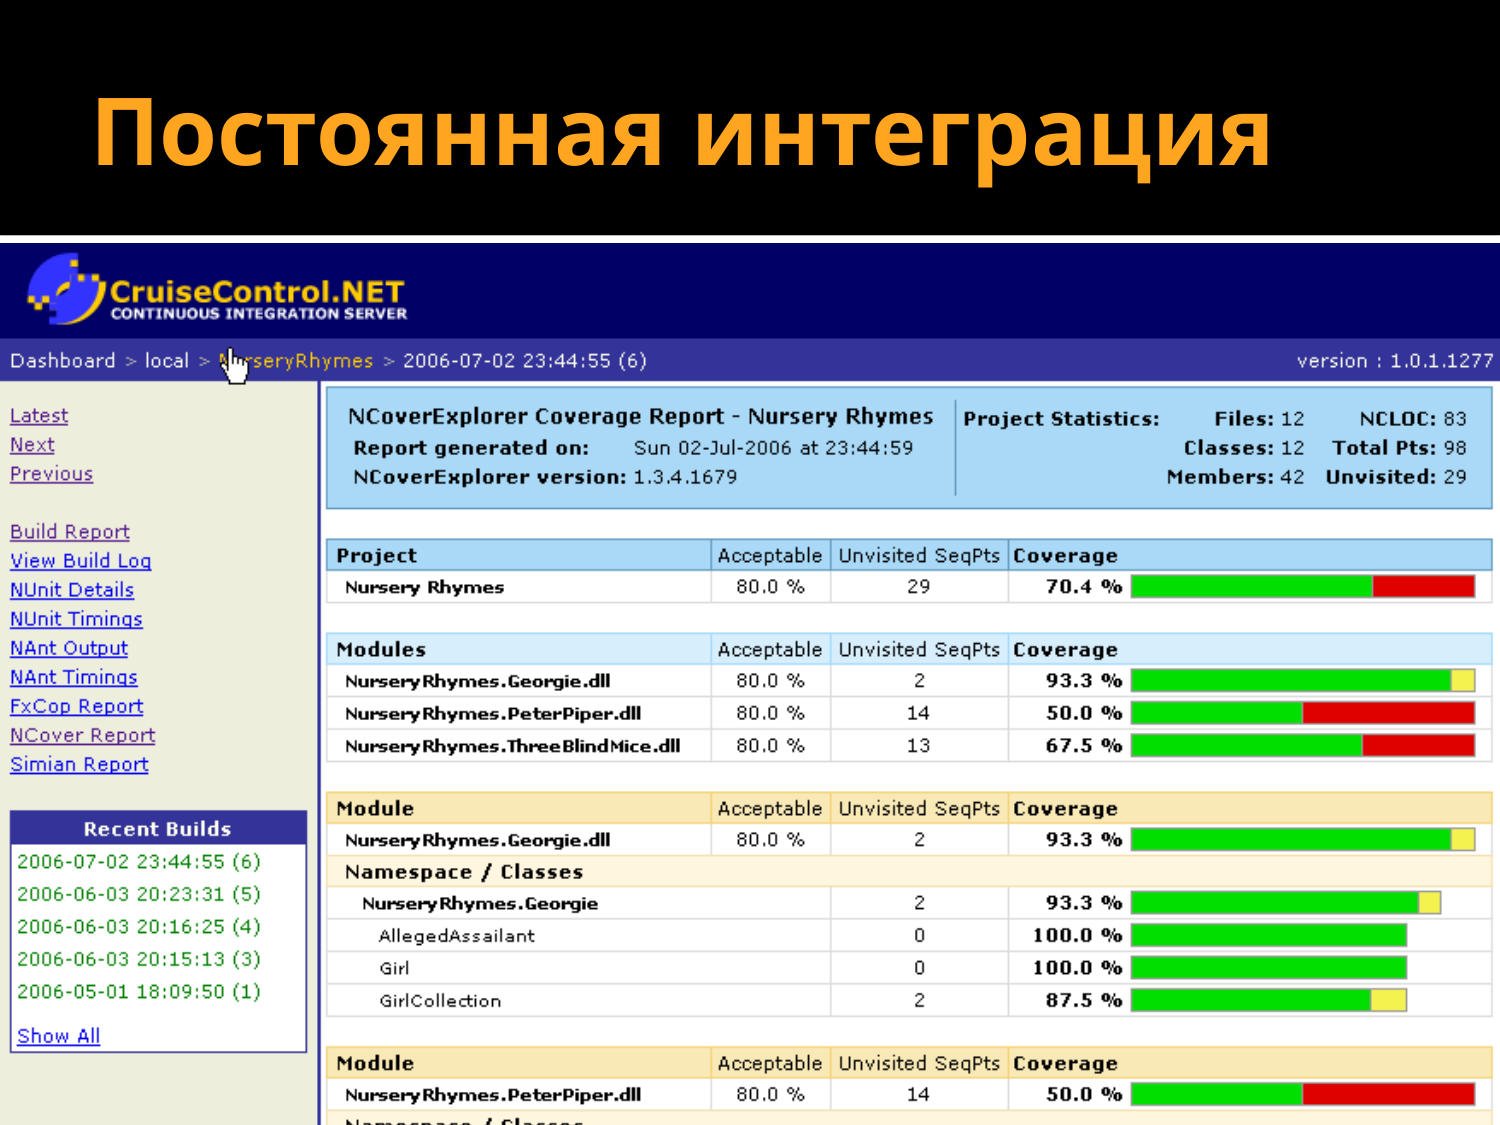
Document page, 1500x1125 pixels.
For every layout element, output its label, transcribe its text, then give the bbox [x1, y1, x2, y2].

title Постоянная интеграция [75, 25, 1425, 231]
picture [0, 243, 1500, 1125]
